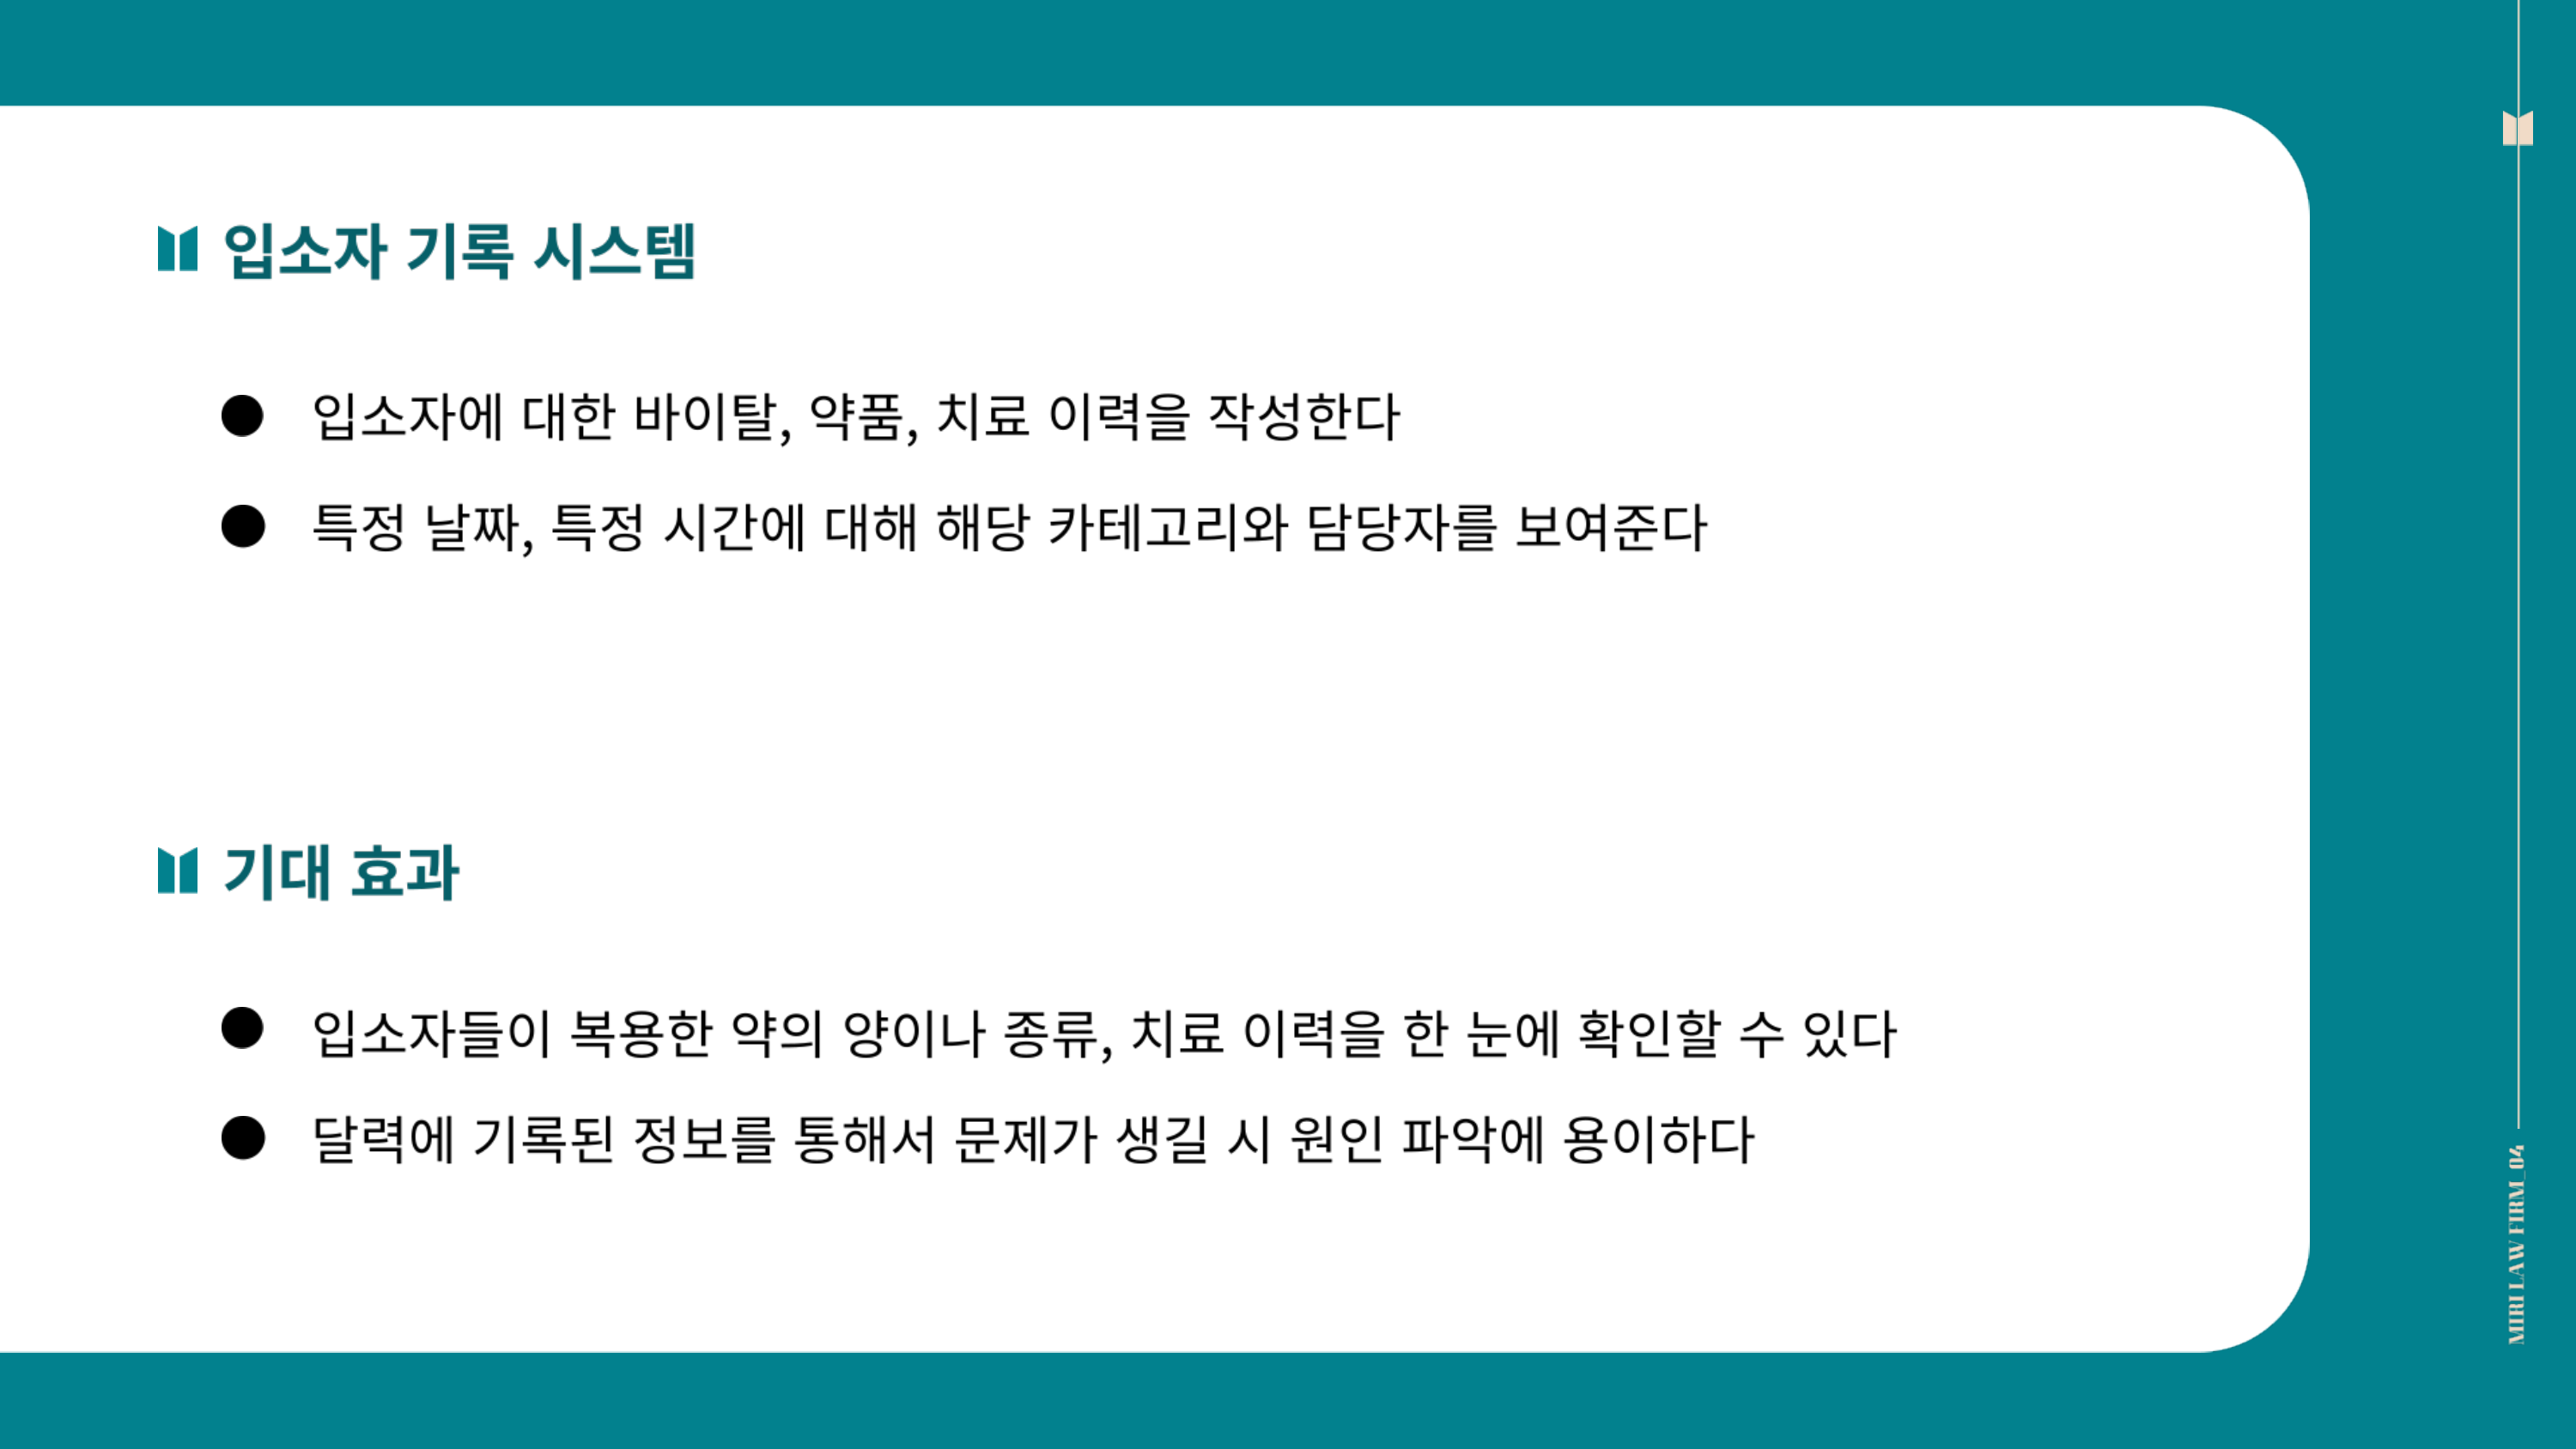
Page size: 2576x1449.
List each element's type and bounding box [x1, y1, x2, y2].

text_box [2518, 0, 2521, 110]
picture [2415, 1136, 2576, 1347]
text_box [2518, 153, 2521, 1129]
text_box [2503, 111, 2533, 146]
text_box [222, 505, 266, 549]
picture [212, 817, 489, 930]
text_box [222, 1007, 264, 1049]
picture [303, 482, 1733, 582]
picture [303, 1093, 1781, 1188]
text_box [222, 395, 264, 437]
picture [303, 371, 1426, 471]
text_box [0, 106, 2310, 1354]
text_box [158, 847, 197, 894]
text_box [158, 225, 197, 271]
picture [212, 194, 726, 324]
text_box [222, 1116, 266, 1161]
picture [303, 988, 1923, 1088]
